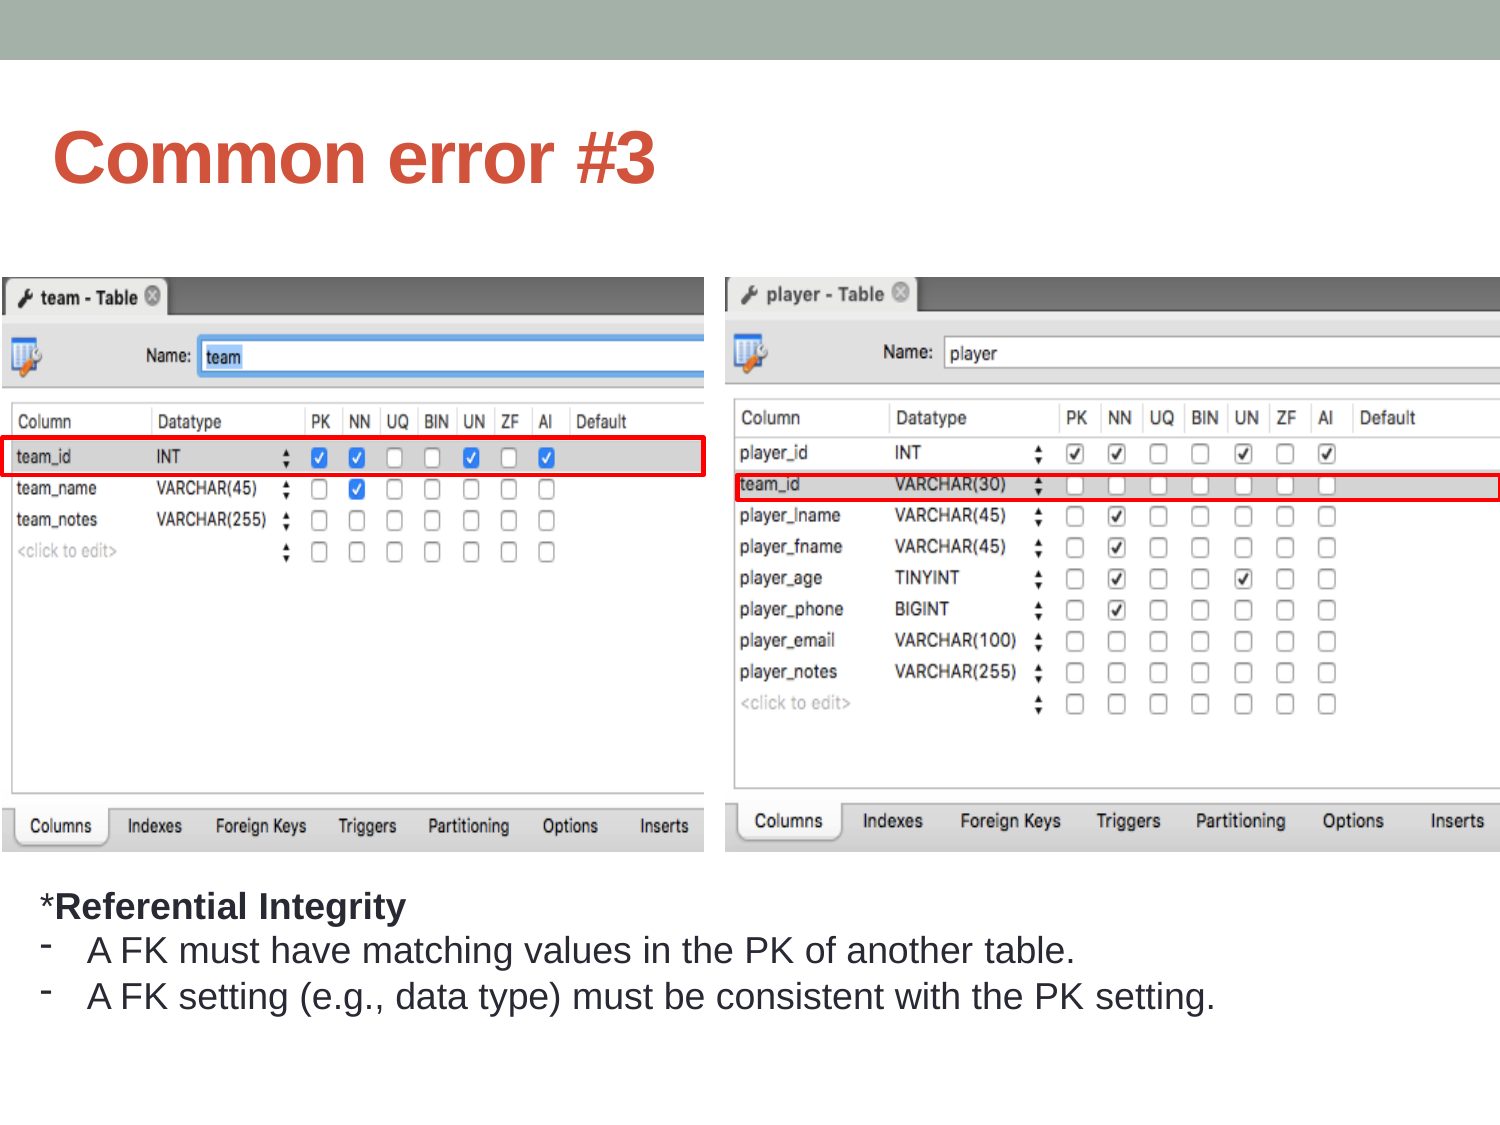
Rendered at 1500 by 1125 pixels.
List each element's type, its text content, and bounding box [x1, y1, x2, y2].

picture [2, 276, 704, 853]
picture [724, 276, 1500, 853]
title Common error #3 [50, 108, 988, 297]
text_box *Referential Integrity A FK must have matching values in the PK of another table. A FK setting (e.g., data type) must be consistent with the PK setting. [37, 882, 1219, 1018]
